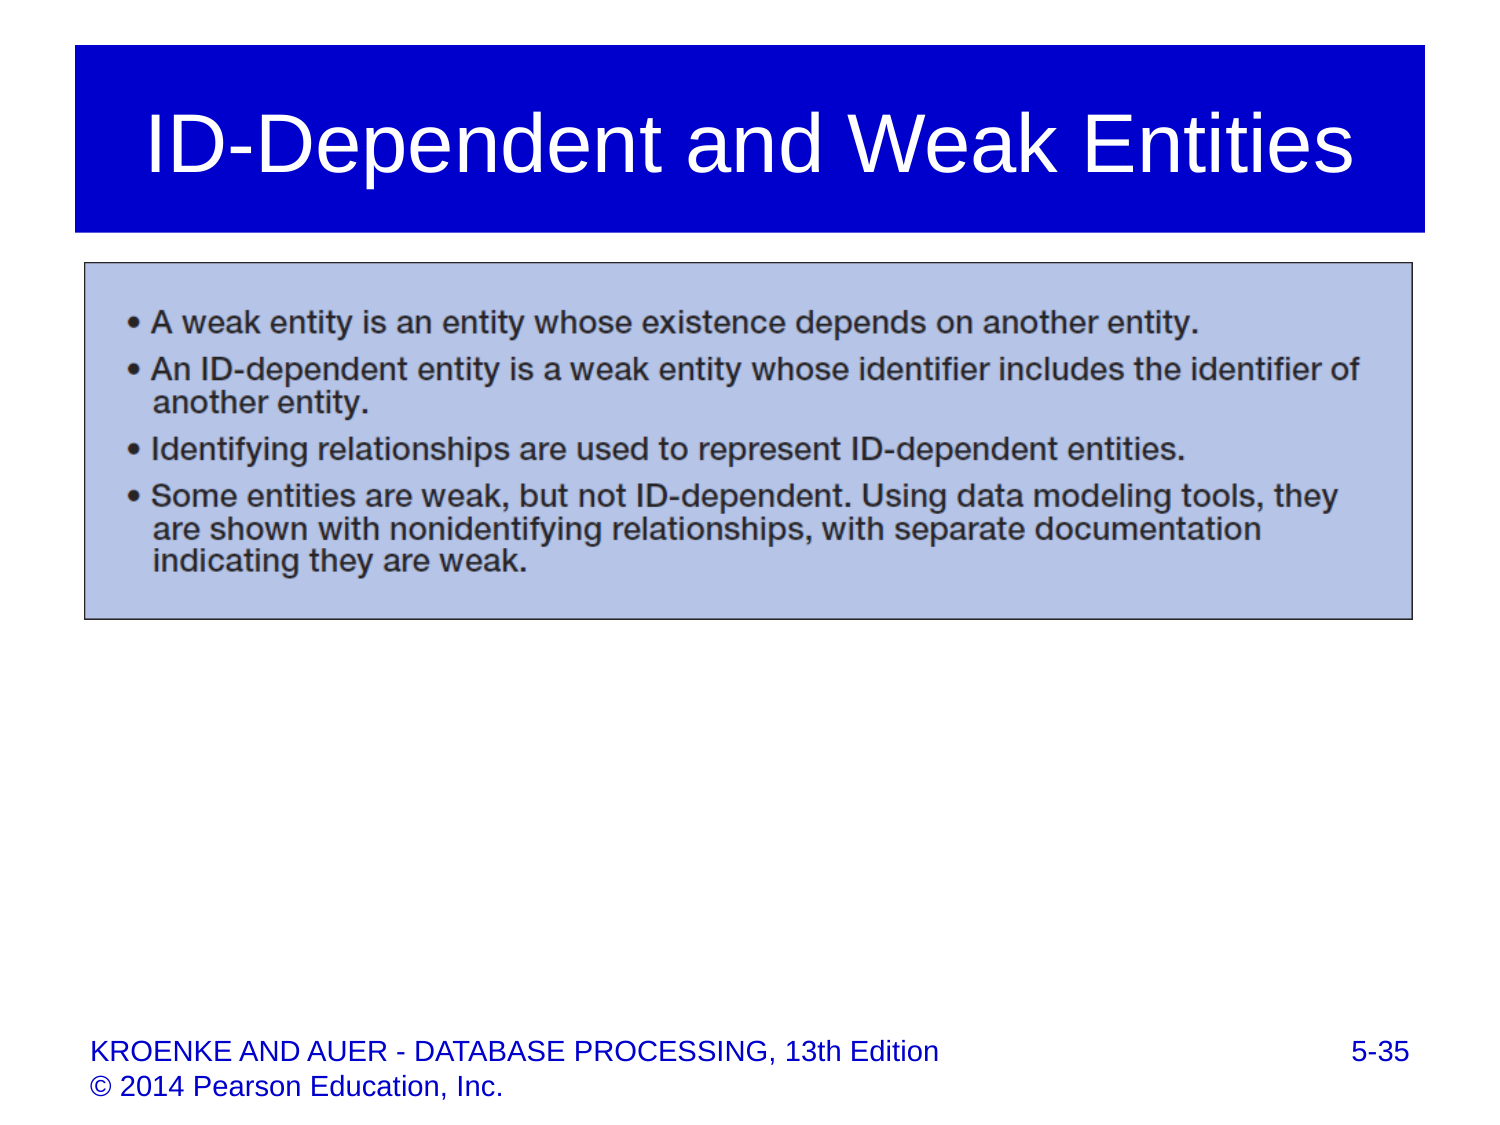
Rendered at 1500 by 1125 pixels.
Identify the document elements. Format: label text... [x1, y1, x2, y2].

title ID-Dependent and Weak Entities [75, 45, 1425, 233]
footer KROENKE AND AUER - DATABASE PROCESSING, 13th Edition © 2014 Pearson Education, Inc. [74, 1024, 976, 1104]
slide_number 5-35 [1074, 1024, 1426, 1103]
picture [84, 262, 1413, 621]
